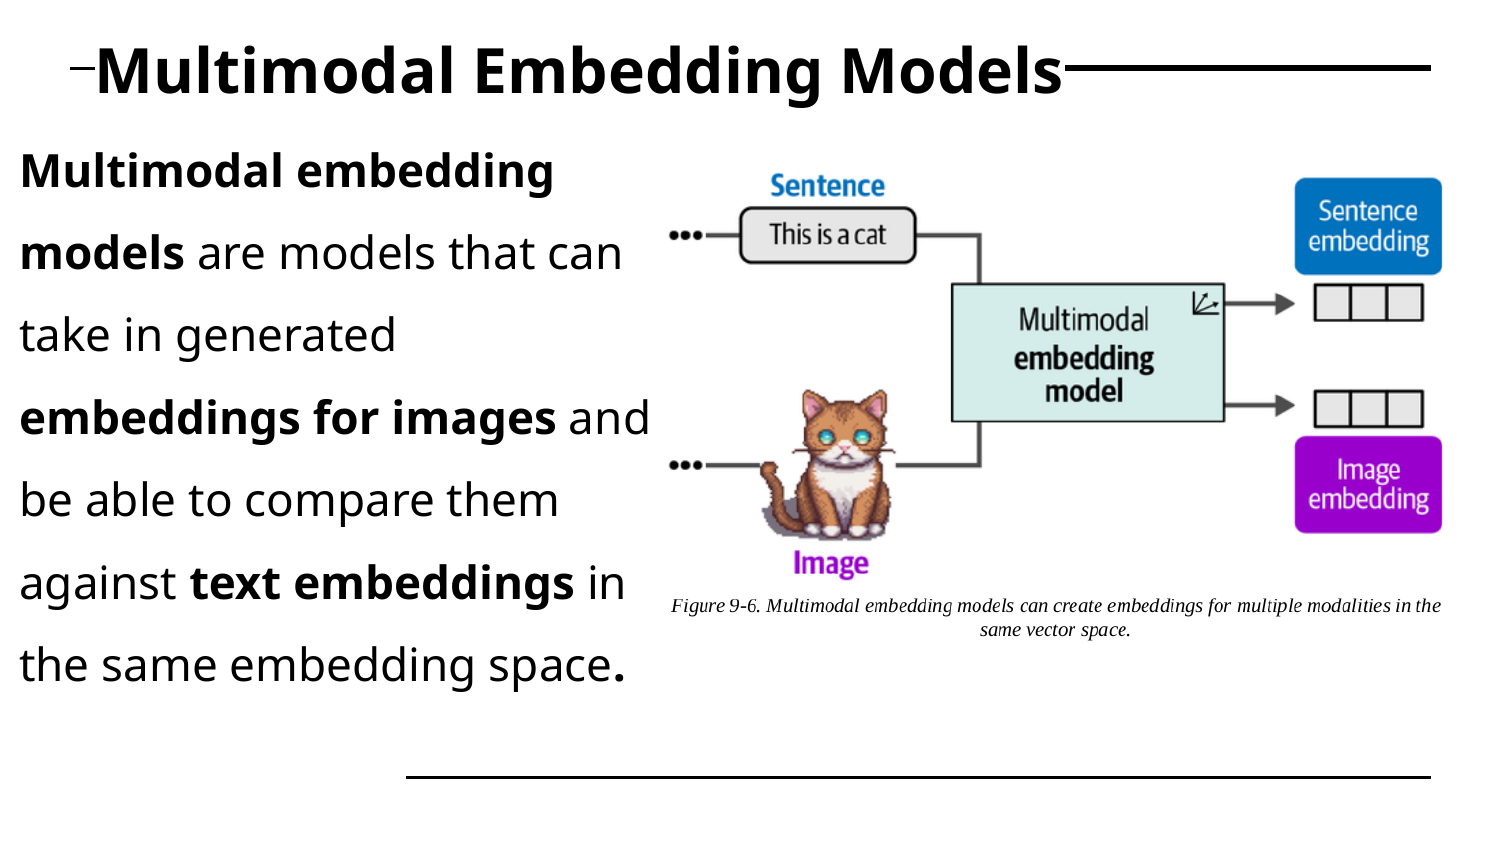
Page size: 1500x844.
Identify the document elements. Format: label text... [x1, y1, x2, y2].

title Multimodal Embedding Models [79, 16, 1341, 121]
picture [656, 167, 1466, 650]
list Multimodal embedding models are models that can take in generated embeddings for images and be able to compare them against text embeddings in the same embedding space. [4, 98, 669, 819]
